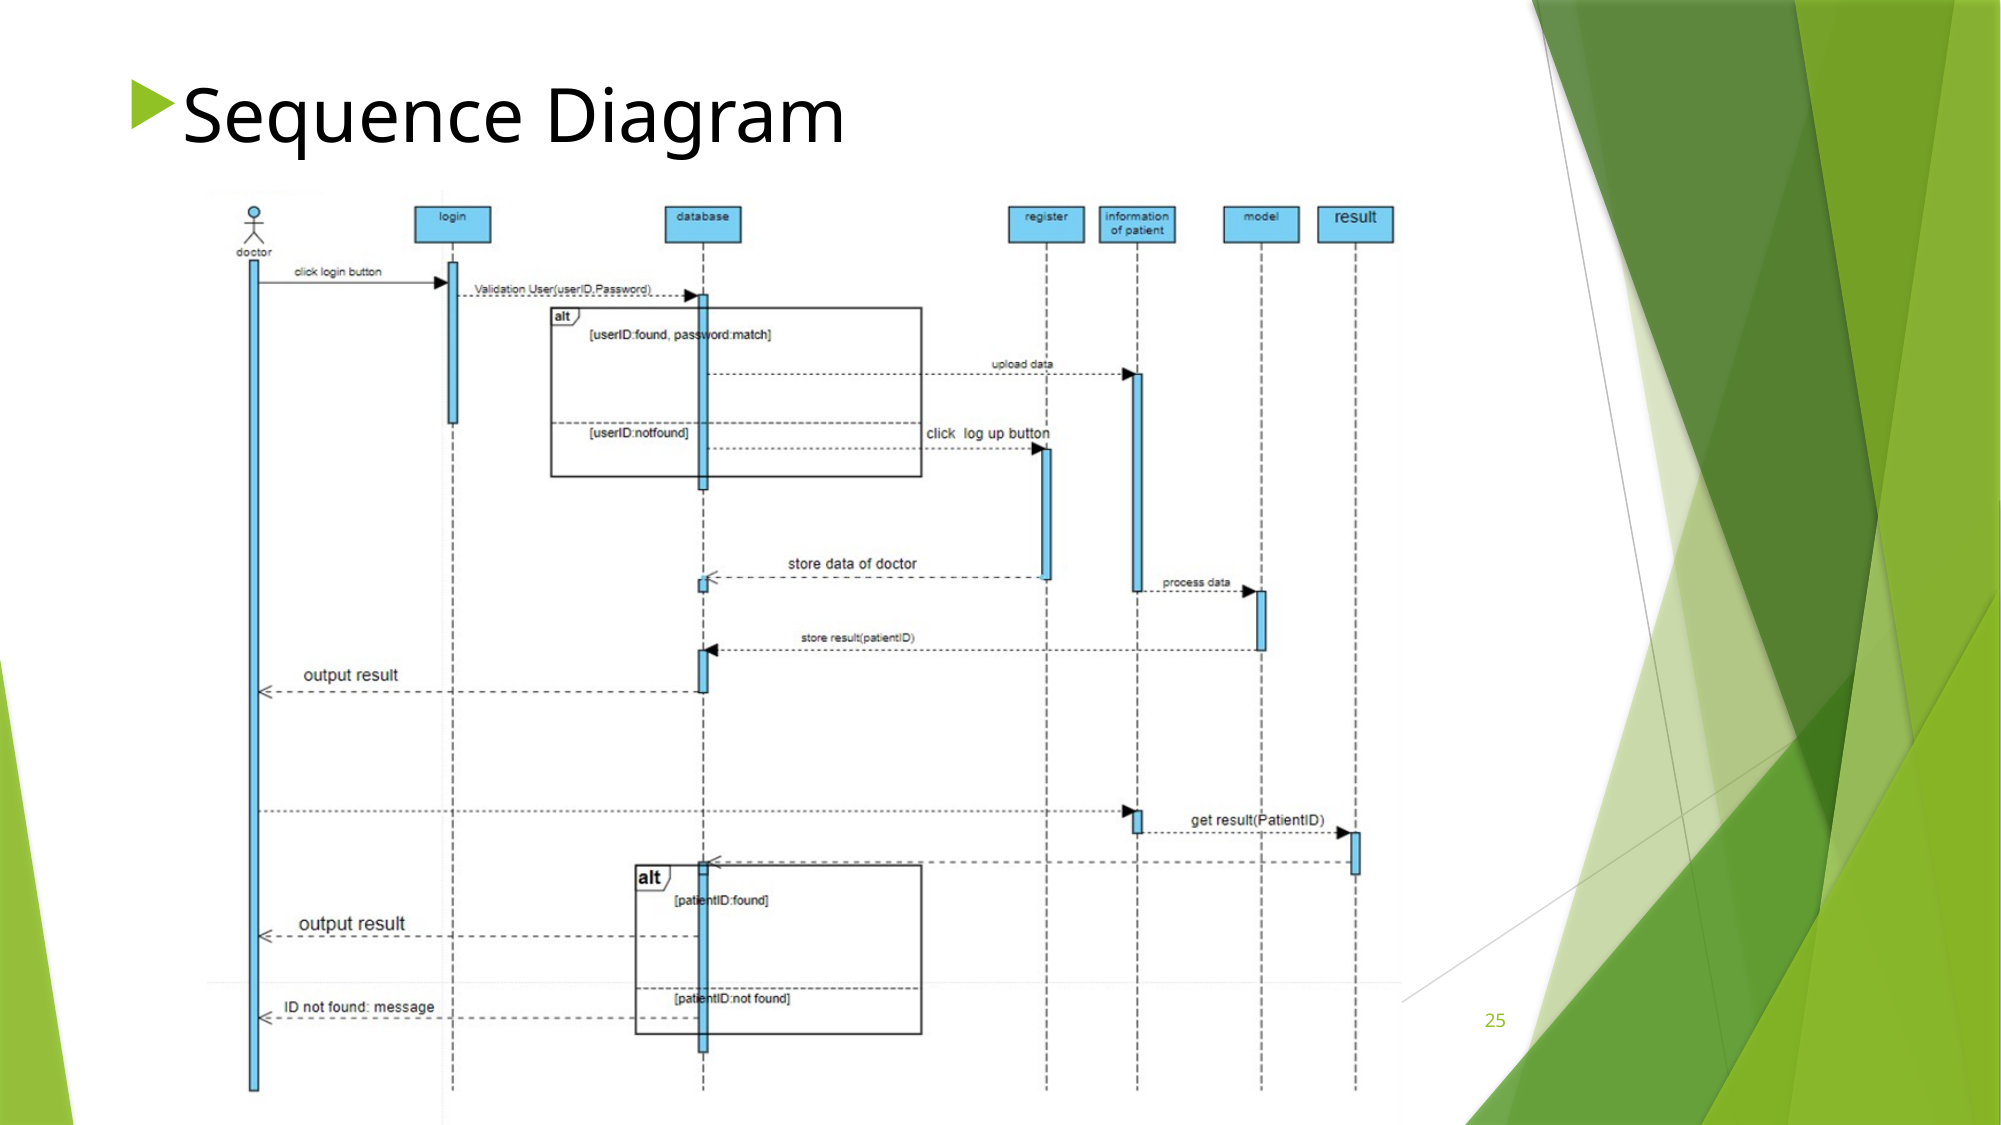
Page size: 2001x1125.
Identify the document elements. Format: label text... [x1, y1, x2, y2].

slide_number 25 [1409, 991, 1522, 1051]
list Sequence Diagram [111, 59, 1618, 1081]
picture [205, 189, 1403, 1125]
